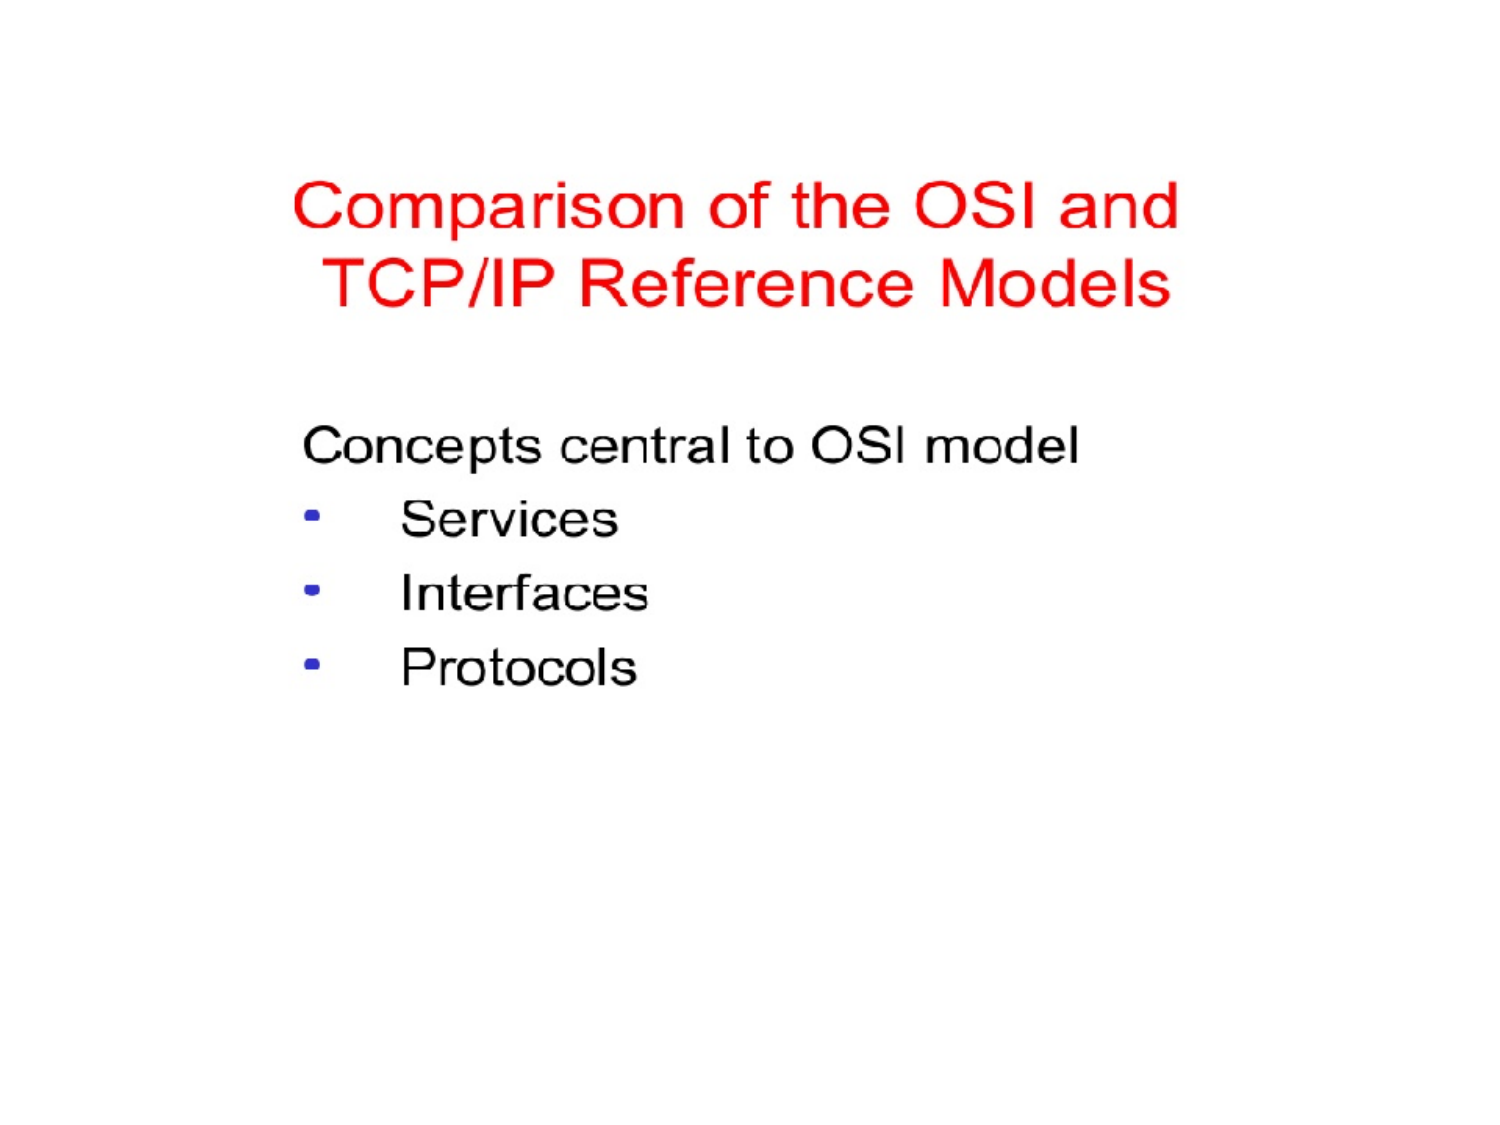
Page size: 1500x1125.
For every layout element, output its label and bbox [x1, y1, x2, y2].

picture [12, 114, 1488, 1011]
